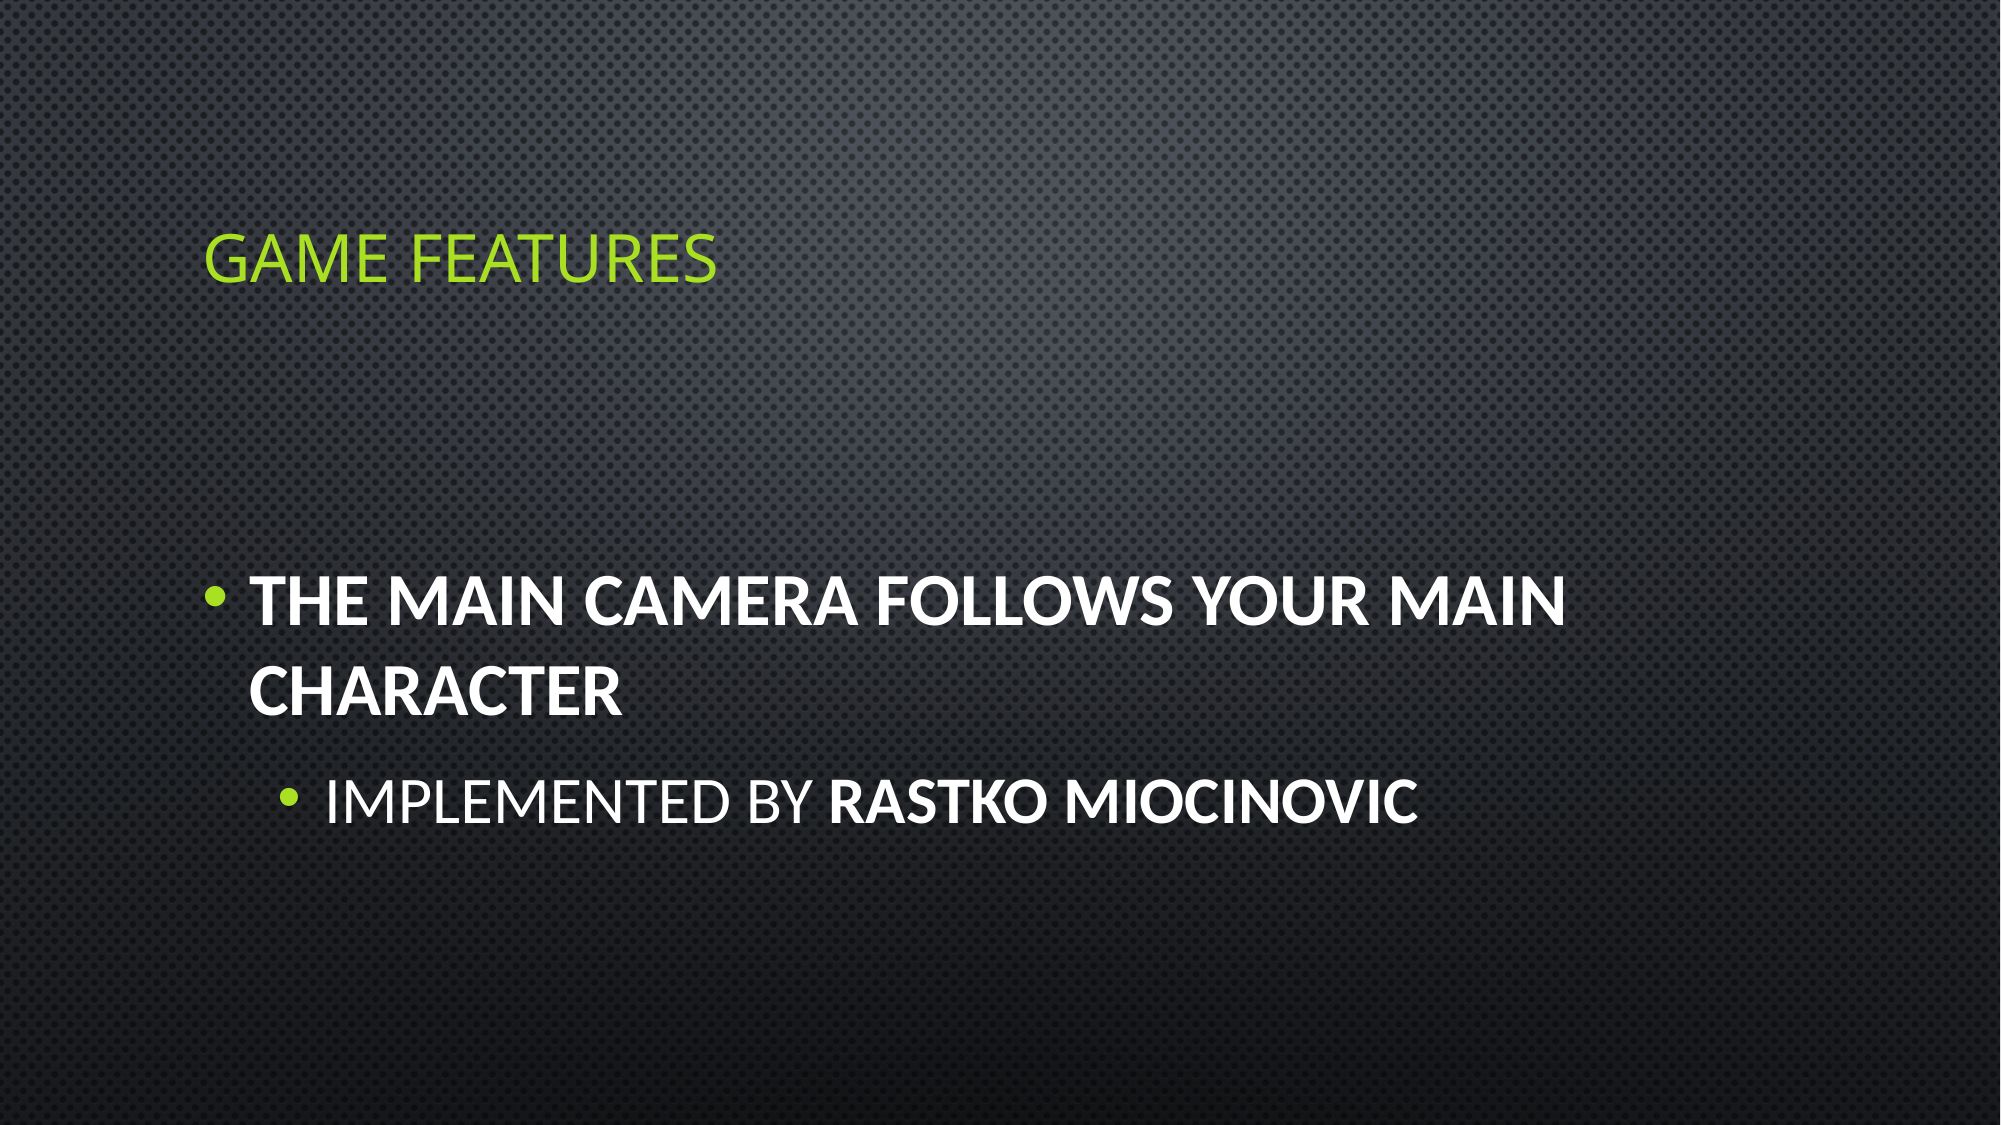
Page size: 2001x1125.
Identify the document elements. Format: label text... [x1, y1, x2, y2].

list The main camera follows your main character Implemented by Rastko Miocinovic [187, 437, 1813, 950]
title Game features [187, 99, 1813, 413]
